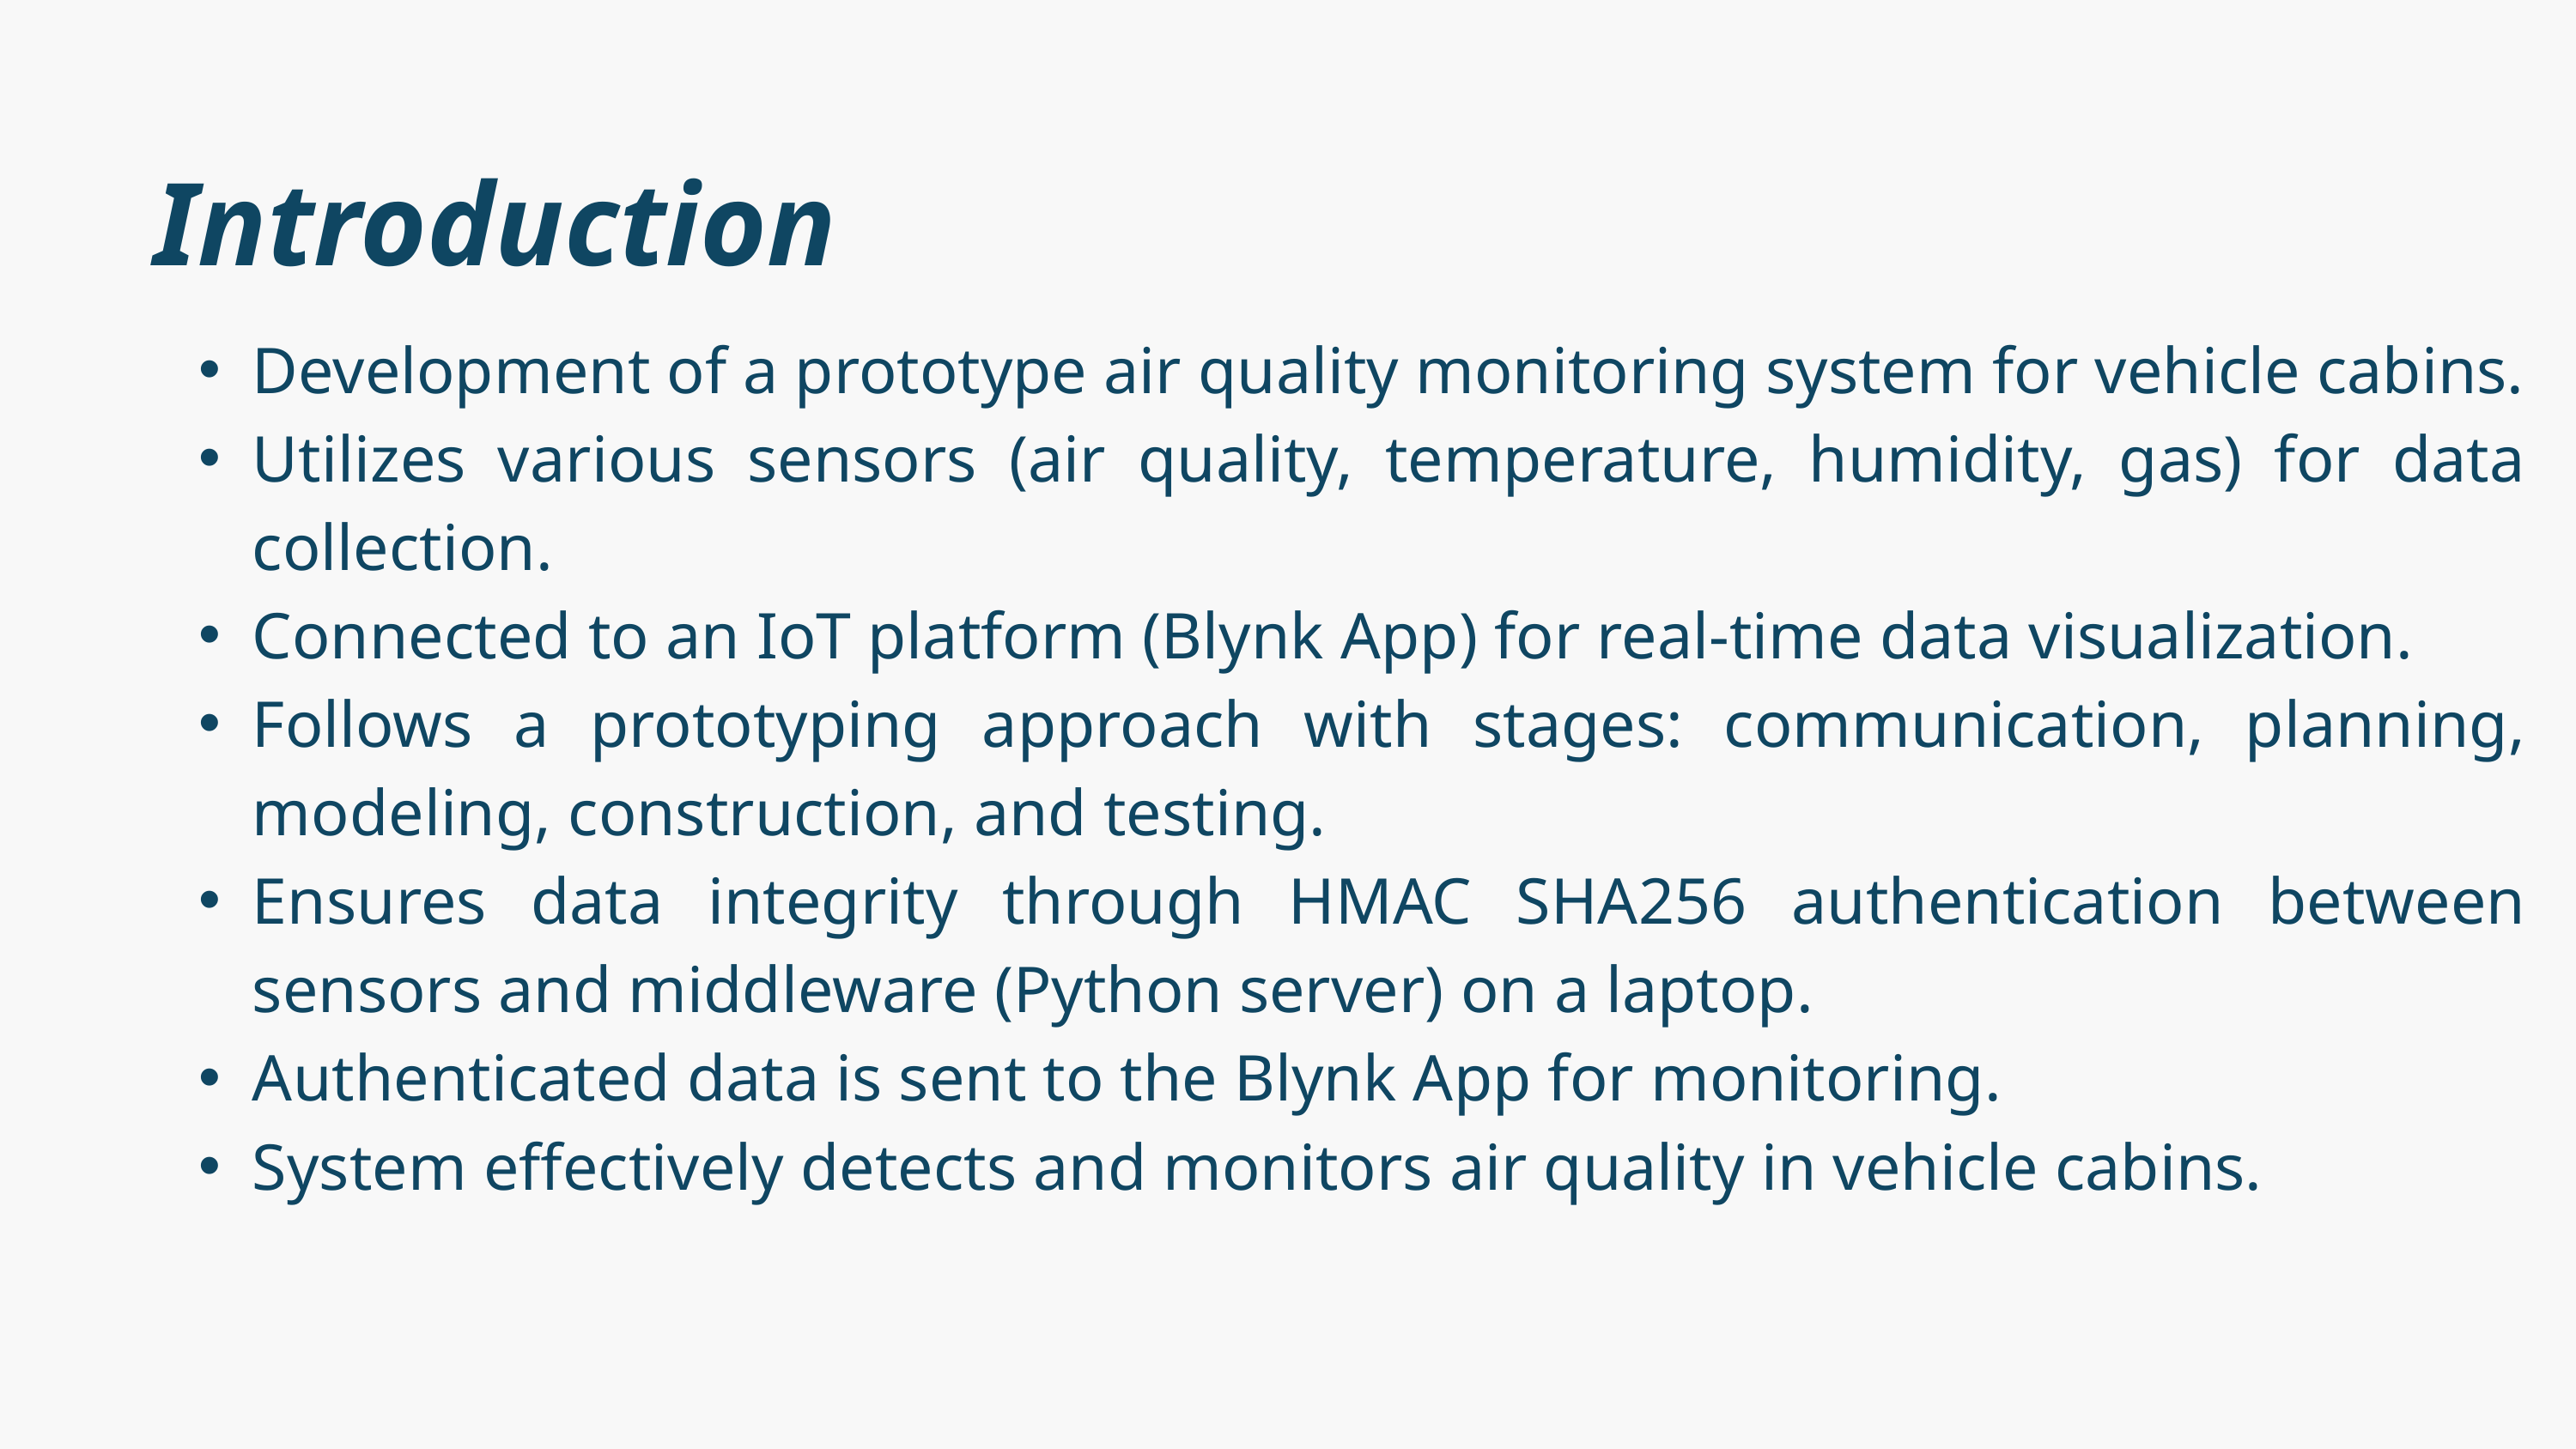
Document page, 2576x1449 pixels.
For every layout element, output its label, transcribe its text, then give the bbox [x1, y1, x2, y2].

text_box Development of a prototype air quality monitoring system for vehicle cabins. Utilizes various sensors (air quality, temperature, humidity, gas) for data collection. Connected to an IoT platform (Blynk App) for real-time data visualization. Follows a prototyping approach with stages: communication, planning, modeling, construction, and testing. Ensures data integrity through HMAC SHA256 authentication between sensors and middleware (Python server) on a laptop. Authenticated data is sent to the Blynk App for monitoring. System effectively detects and monitors air quality in vehicle cabins. [144, 317, 2528, 1291]
text_box Introduction [154, 129, 1288, 289]
